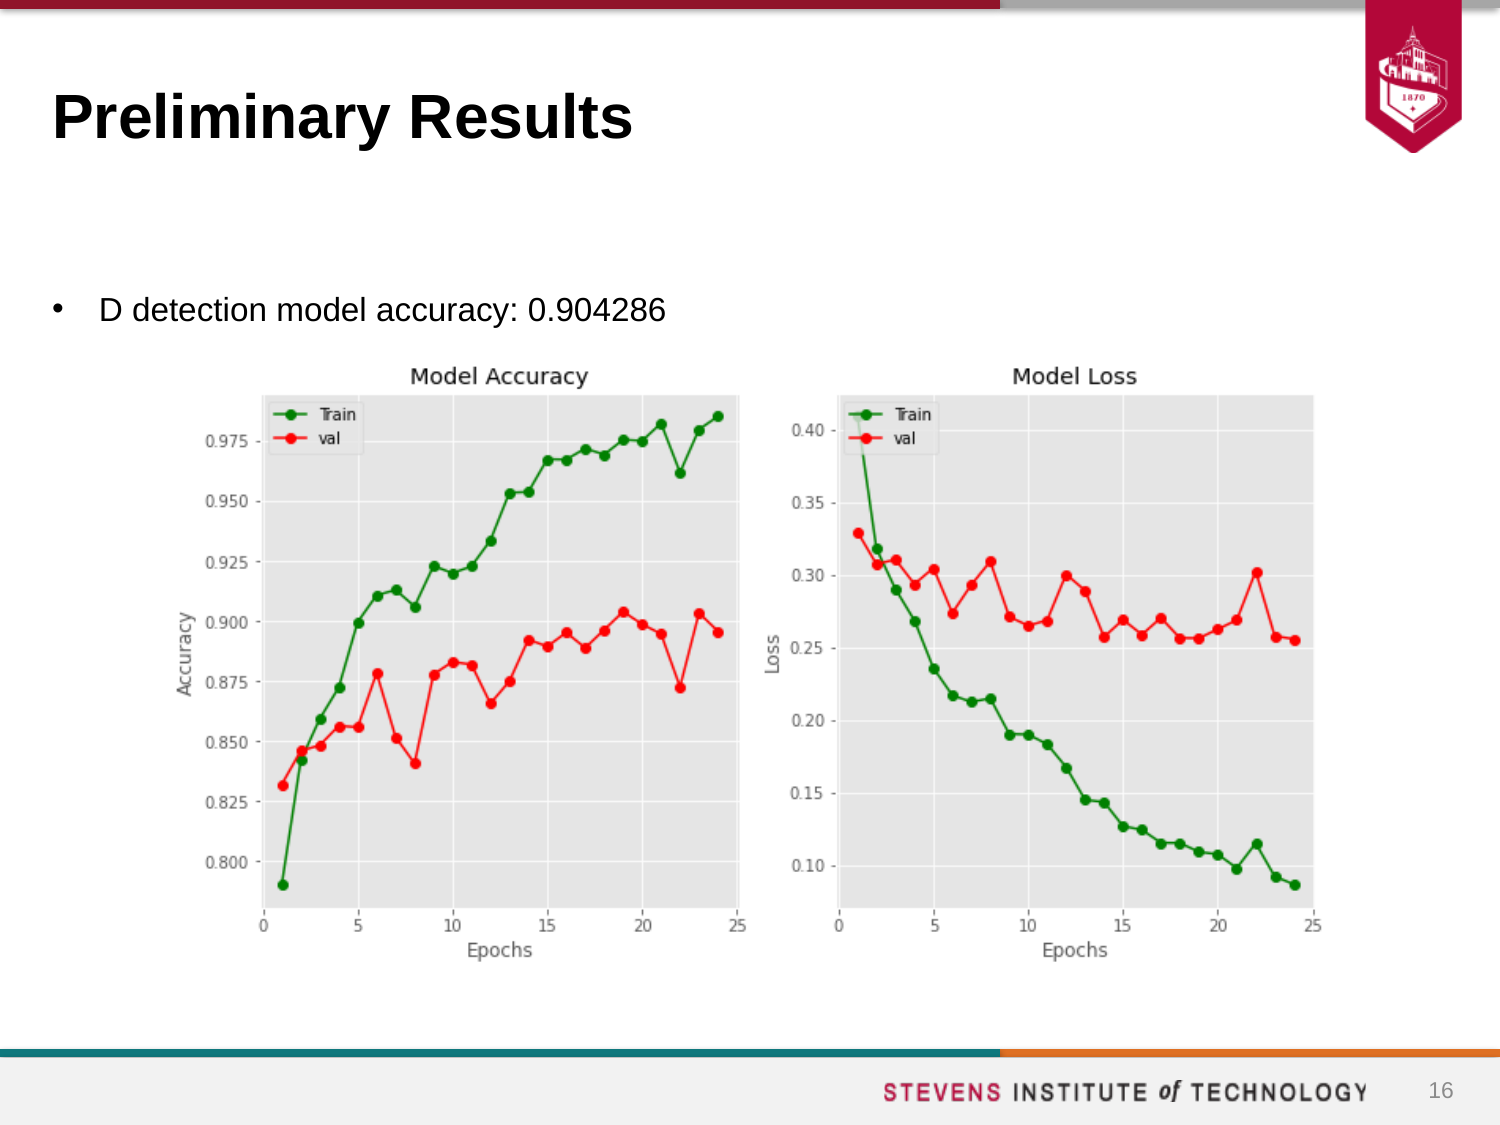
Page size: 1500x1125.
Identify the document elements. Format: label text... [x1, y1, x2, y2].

slide_number 16 [1401, 1059, 1481, 1120]
list D detection model accuracy: 0.904286 [37, 280, 1463, 1000]
title Preliminary Results [37, 68, 1236, 157]
picture [166, 356, 1334, 973]
